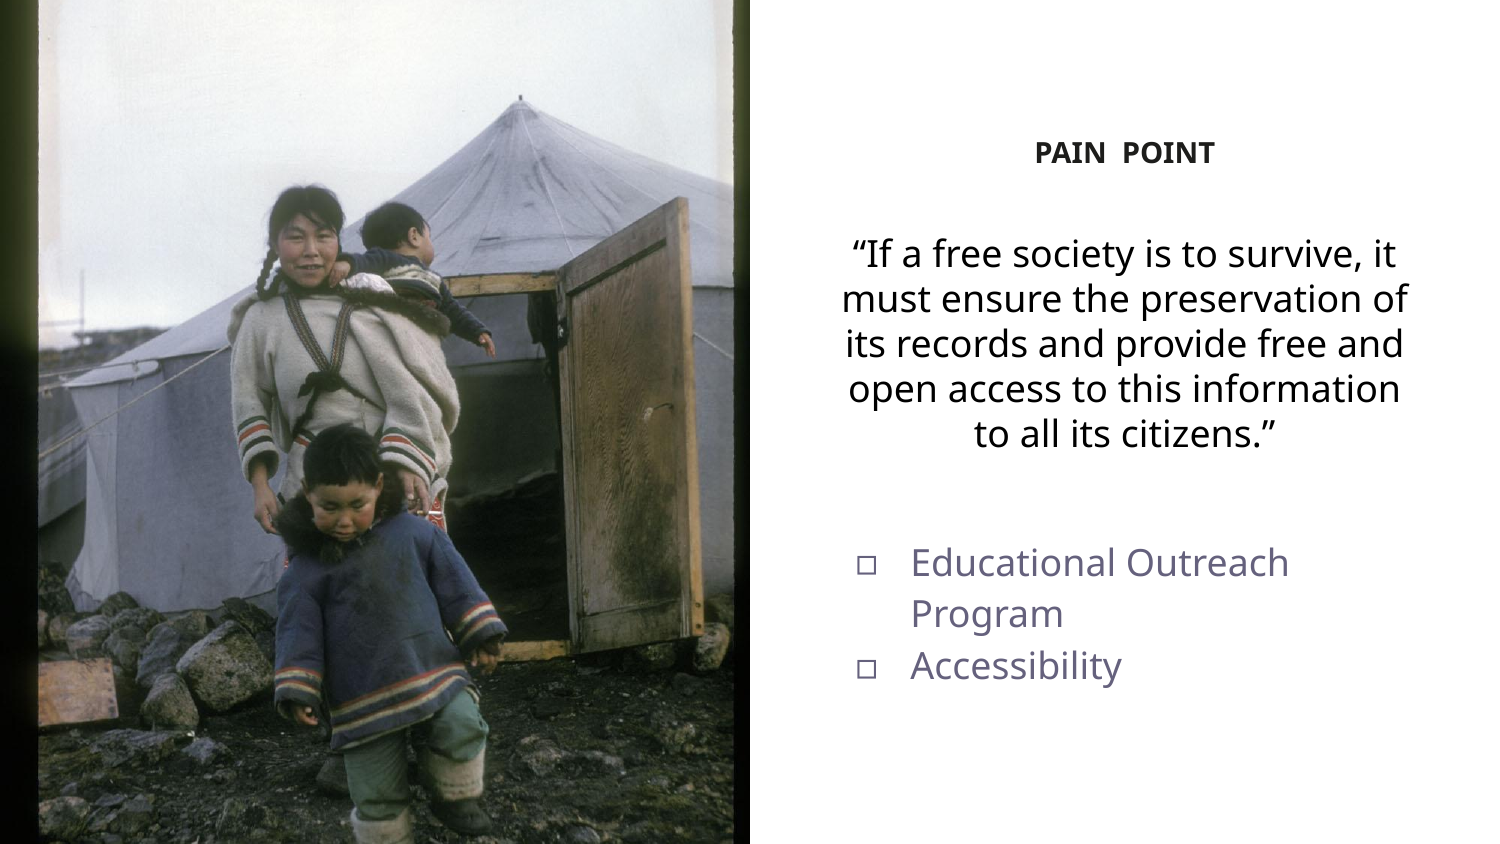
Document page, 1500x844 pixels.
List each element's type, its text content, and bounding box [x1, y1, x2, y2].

title PAIN POINT [866, 99, 1384, 185]
picture [0, 0, 751, 844]
list “If a free society is to survive, it must ensure the preservation of its records and provide free and open access to this information to all its citizens.” Educational Outreach Program Accessibility [820, 215, 1430, 745]
